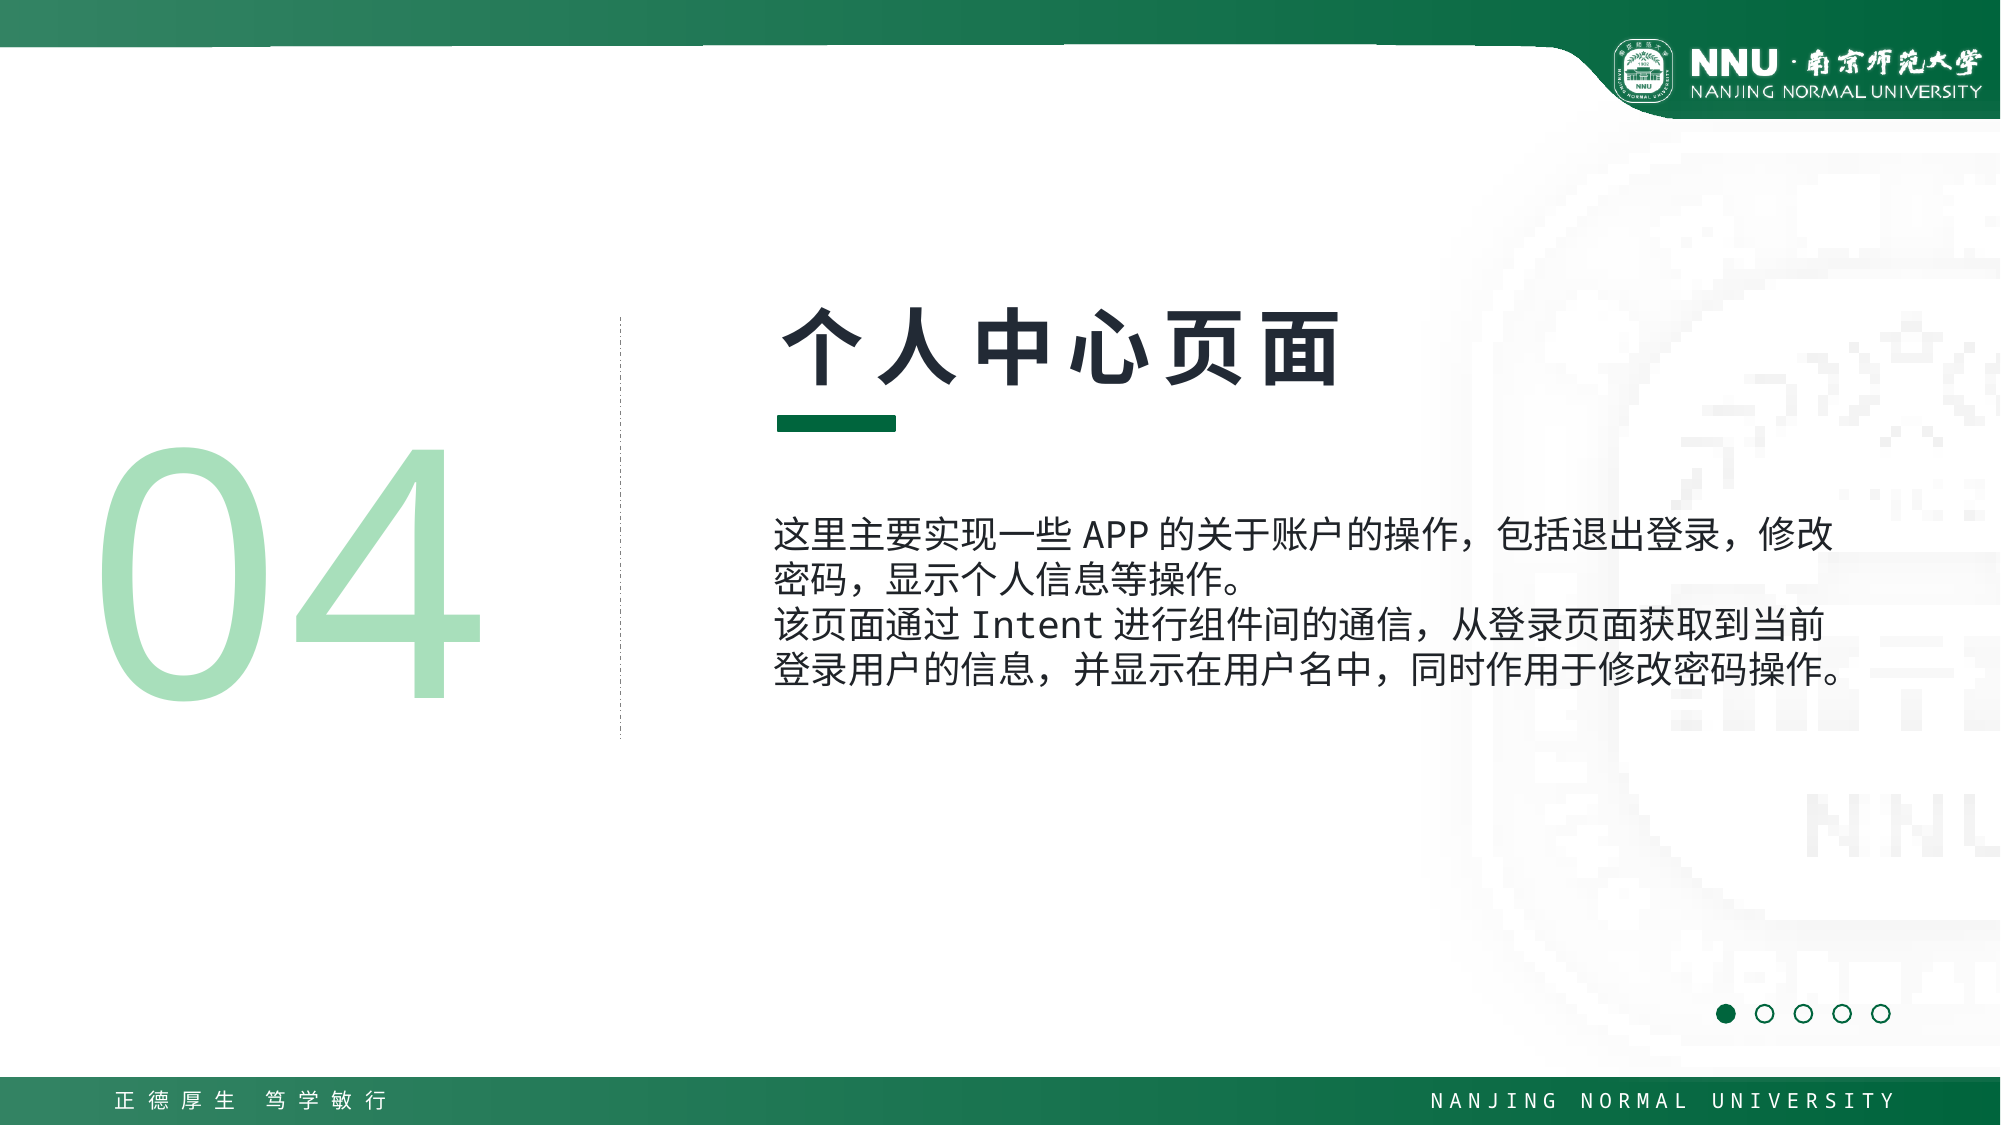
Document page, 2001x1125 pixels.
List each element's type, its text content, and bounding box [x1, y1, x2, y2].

text_box 个人中心页面 [765, 287, 1358, 403]
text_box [1716, 1004, 1890, 1023]
text_box 04 [71, 345, 503, 776]
text_box [776, 414, 896, 433]
text_box 这里主要实现一些APP的关于账户的操作，包括退出登录，修改密码，显示个人信息等操作。 该页面通过Intent进行组件间的通信，从登录页面获取到当前登录用户的信息，并显示在用户名中，同时作用于修改密码操作。 [758, 504, 1851, 699]
